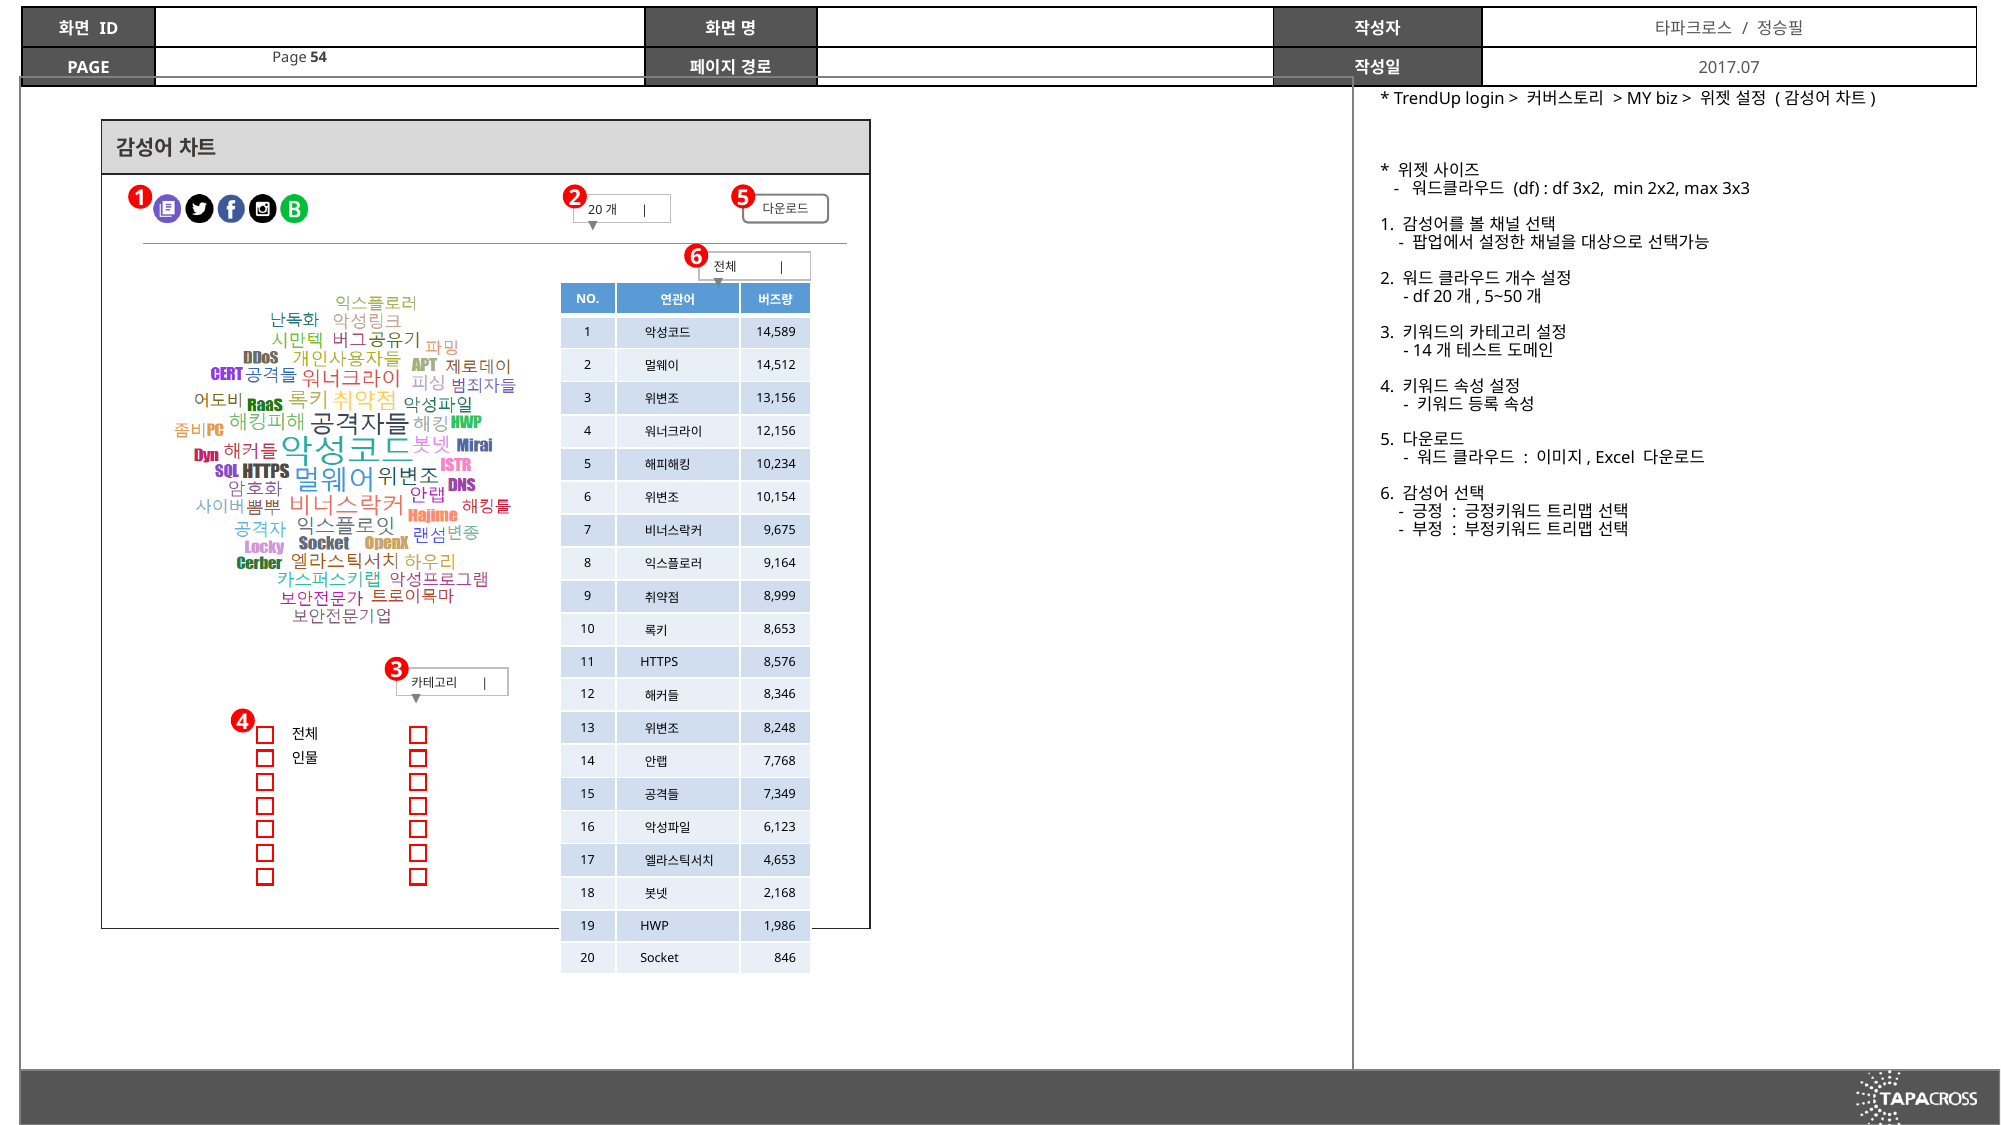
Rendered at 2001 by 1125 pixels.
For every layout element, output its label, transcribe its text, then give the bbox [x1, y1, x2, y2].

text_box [101, 120, 871, 929]
table_cell 19 [561, 929, 615, 941]
table_cell 20 [561, 943, 615, 973]
picture [153, 194, 308, 223]
table_cell 846 [741, 943, 810, 973]
table_cell Socket [617, 943, 739, 973]
table_cell HWP [617, 929, 739, 941]
picture [149, 273, 550, 639]
table_cell 1,986 [741, 929, 810, 941]
picture [1855, 1064, 1977, 1125]
list * TrendUp login > 커버스토리 > MY biz > 위젯 설정 (감성어 차트) * 위젯 사이즈 - 워드클라우드 (df) : df 3x2, min 2x2, max 3x3 1. 감성어를 볼 채널 선택 - 팝업에서 설정한 채널을 대상으로 선택가능 2. 워드 클라우드 개수 설정 - df 20개, 5~50개 3. 키워드의 카테고리 설정 - 14개 테스트 도메인 4. 키워드 속성 설정 - 키워드 등록 속성 5. 다운로드 - 워드 클라우드 : 이미지, Excel 다운로드 6. 감성어 선택 - 긍정 : 긍정키워드 트리맵 선택 - 부정 : 부정키워드 트리맵 선택 [1365, 82, 1977, 1053]
